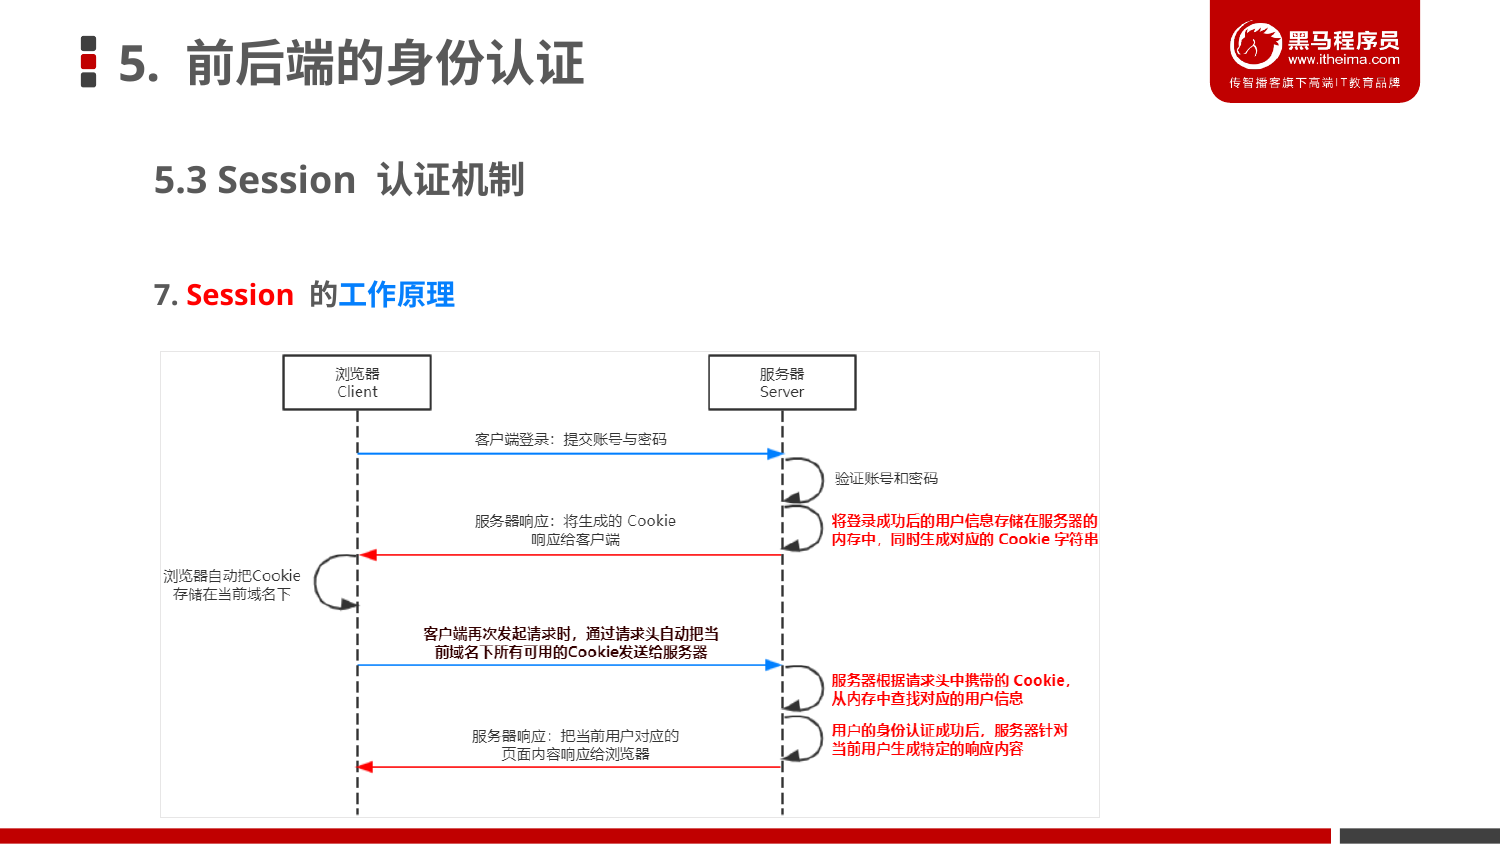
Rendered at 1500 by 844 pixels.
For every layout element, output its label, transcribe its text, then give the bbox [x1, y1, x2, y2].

list 5.3 Session 认证机制 [139, 153, 1209, 243]
picture [1211, 11, 1419, 97]
text_box 7. Session 的工作原理 [139, 273, 1204, 320]
title 5. 前后端的身份认证 [103, 0, 1209, 130]
picture [160, 351, 1100, 818]
